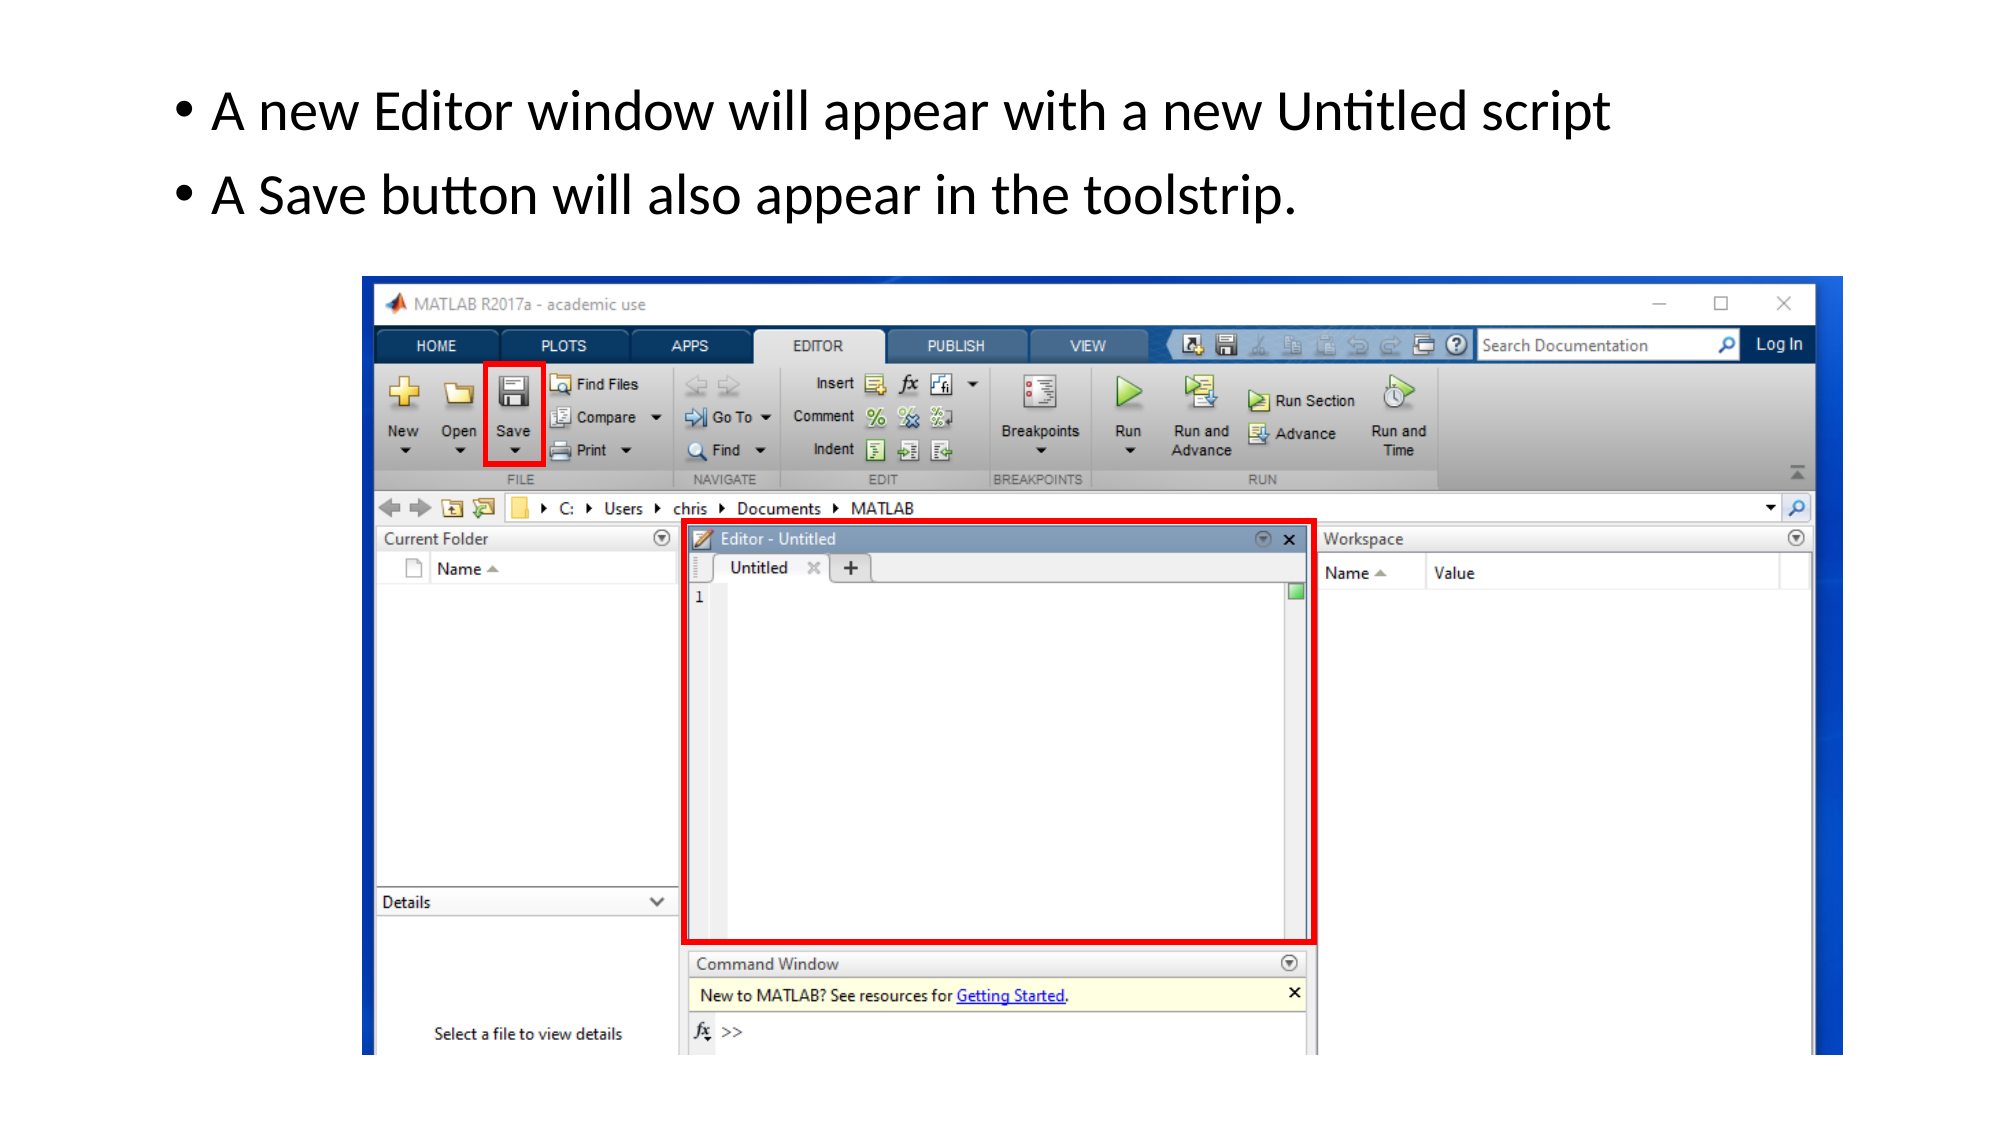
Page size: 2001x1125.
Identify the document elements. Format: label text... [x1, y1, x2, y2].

list A new Editor window will appear with a new Untitled script A Save button will also appear in the toolstrip. [159, 72, 1872, 1028]
picture [362, 276, 1843, 1055]
